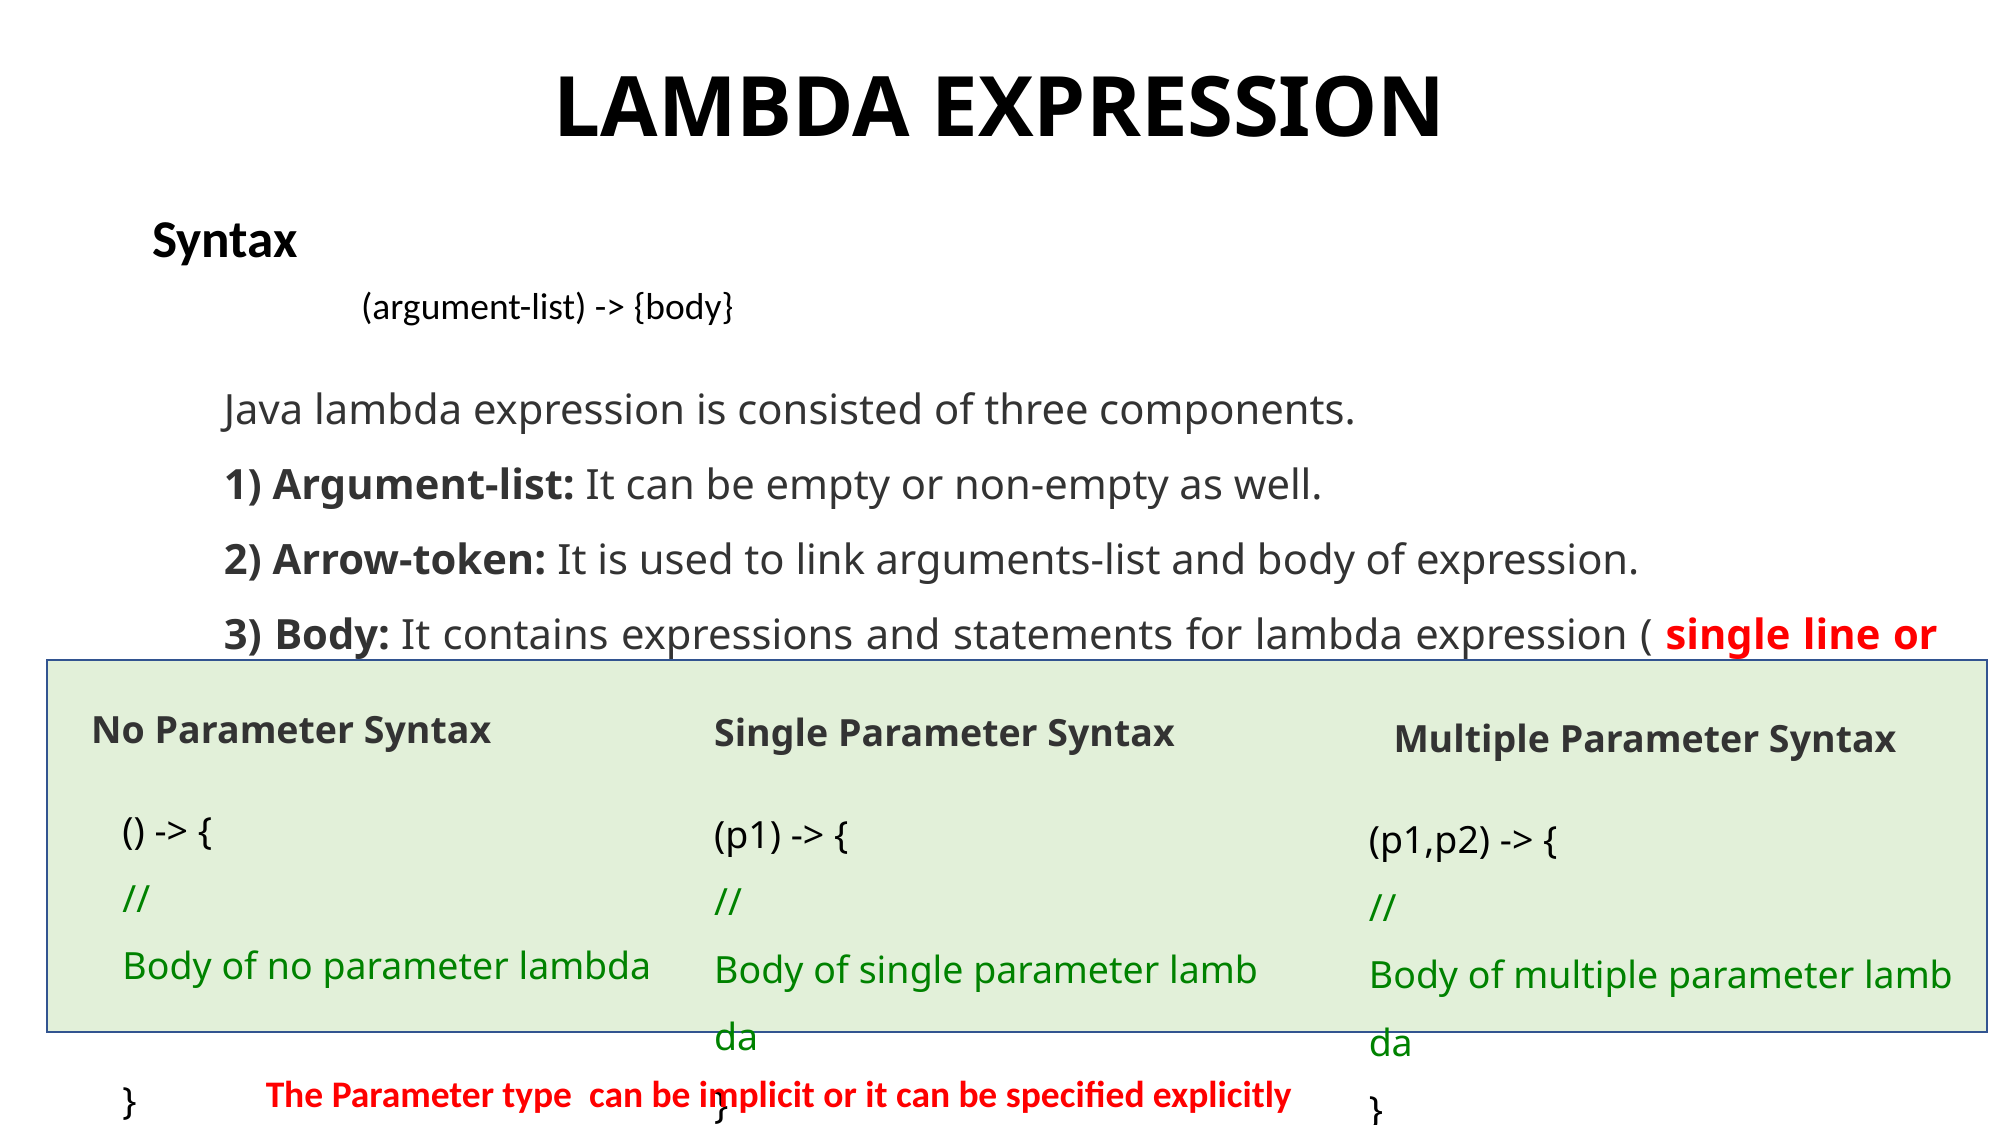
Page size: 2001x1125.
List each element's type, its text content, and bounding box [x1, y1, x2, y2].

list Syntax [137, 164, 1863, 276]
title LAMBDA EXPRESSION [137, 36, 1863, 164]
text_box The Parameter type can be implicit or it can be specified explicitly [251, 1032, 1749, 1122]
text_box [47, 660, 1987, 1032]
text_box Java lambda expression is consisted of three components. 1) Argument-list: It can be empty or non-empty as well. 2) Arrow-token: It is used to link arguments-list and body of expression. 3) Body: It contains expressions and statements for lambda expression ( single line or block of code). [208, 350, 1953, 659]
text_box (argument-list) -> {body} [346, 229, 1845, 335]
